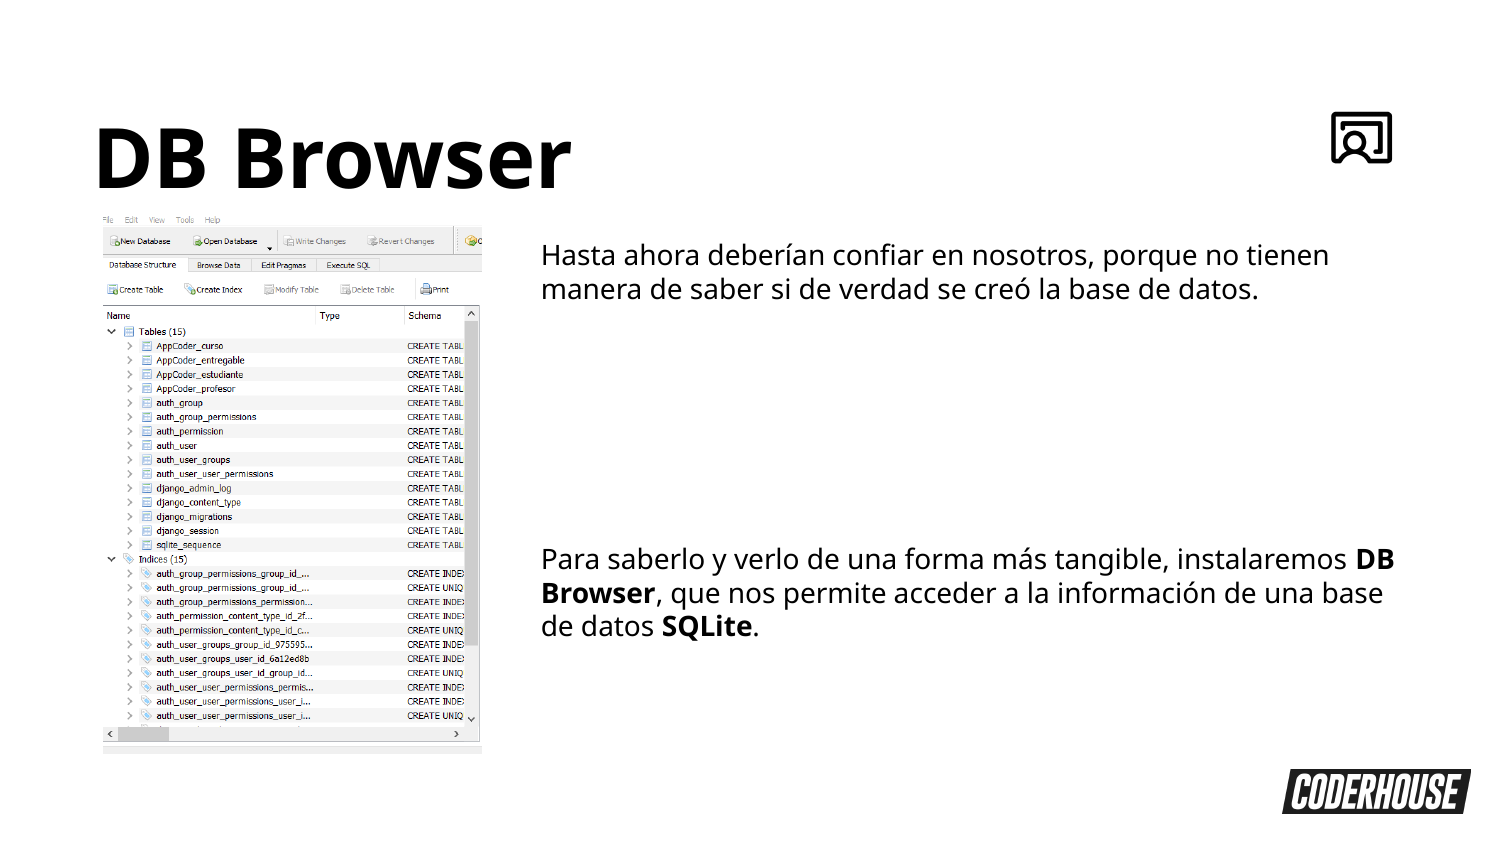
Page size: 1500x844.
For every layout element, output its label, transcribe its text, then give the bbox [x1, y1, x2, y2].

picture [102, 211, 482, 754]
text_box DB Browser [77, 101, 1414, 222]
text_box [1300, 76, 1423, 199]
text_box Hasta ahora deberían confiar en nosotros, porque no tienen manera de saber si de verdad se creó la base de datos. Para saberlo y verlo de una forma más tangible, instalaremos DB Browser, que nos permite acceder a la información de una base de datos SQLite. [525, 222, 1414, 692]
picture [1281, 769, 1471, 814]
